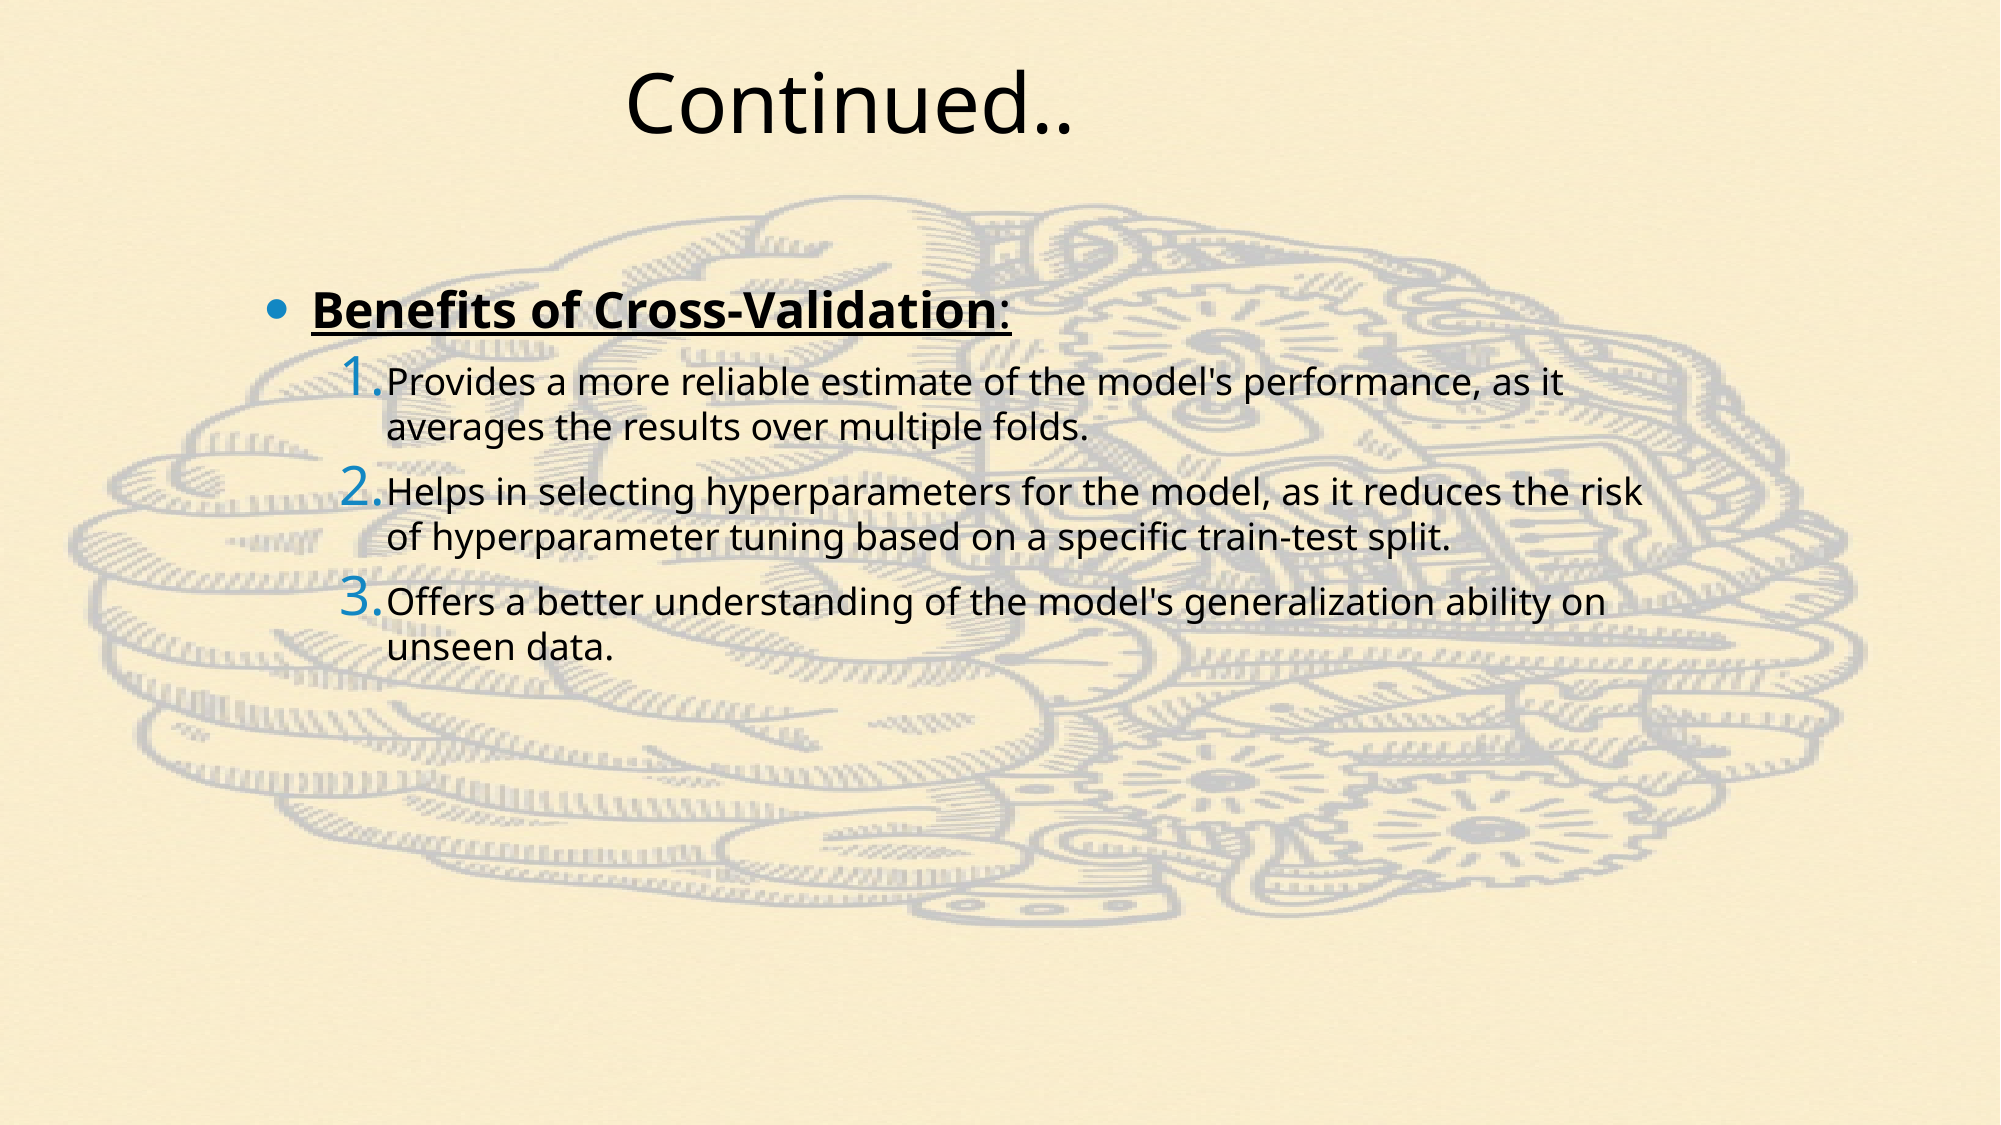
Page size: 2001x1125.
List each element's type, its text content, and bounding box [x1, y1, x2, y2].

title Continued.. [145, 20, 1556, 180]
list Benefits of Cross-Validation: Provides a more reliable estimate of the model's performance, as it averages the results over multiple folds. Helps in selecting hyperparameters for the model, as it reduces the risk of hyperparameter tuning based on a specific train-test split. Offers a better understanding of the model's generalization ability on unseen data. [249, 189, 1660, 840]
